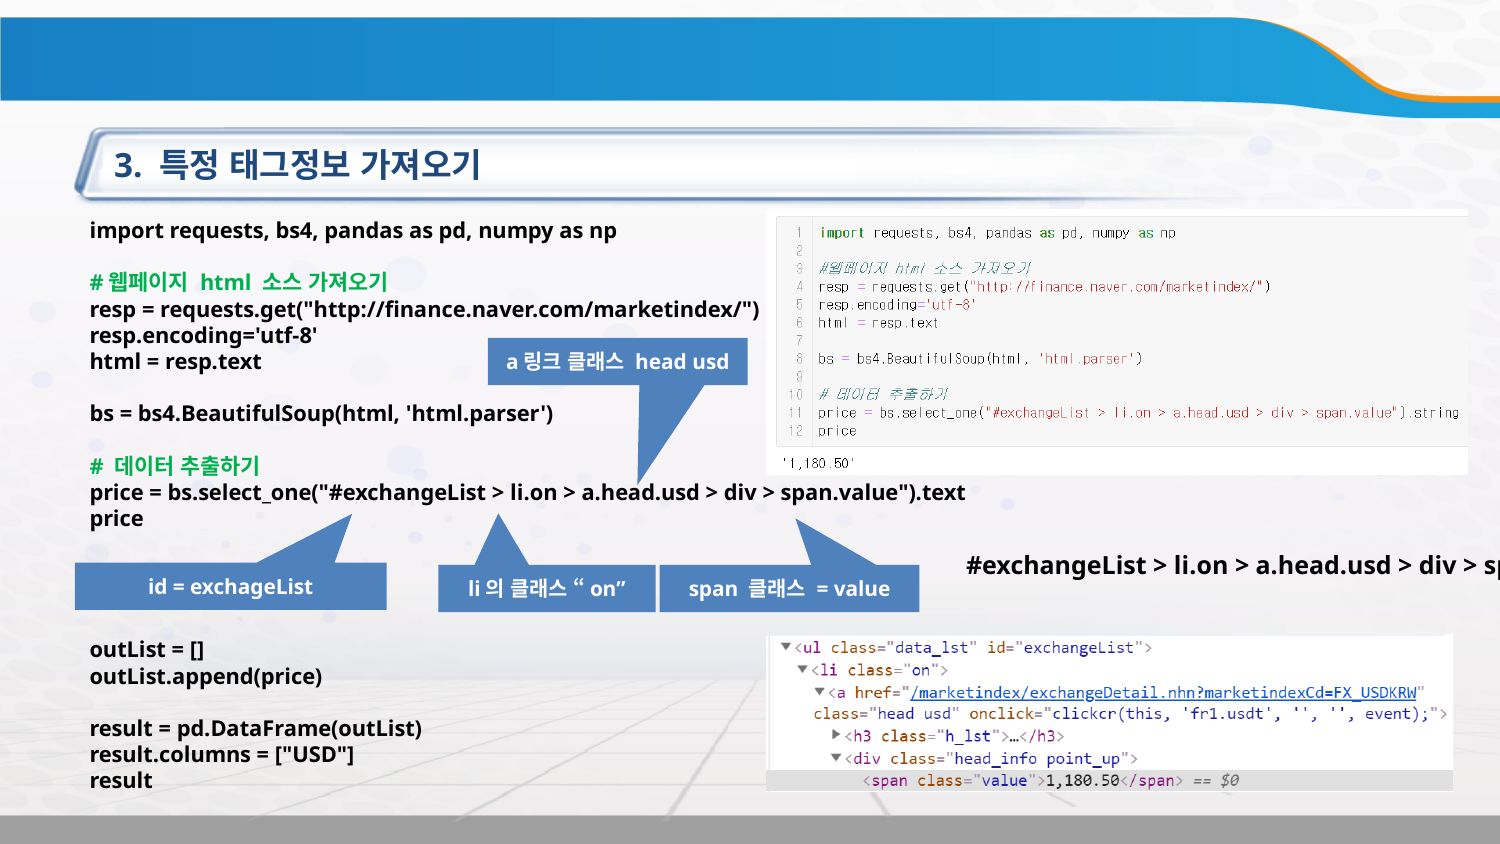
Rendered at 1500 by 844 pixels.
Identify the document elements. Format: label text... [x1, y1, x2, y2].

text_box span 클래스 = value [659, 518, 920, 613]
picture [0, 0, 1500, 844]
text_box a링크 클래스 head usd [487, 337, 748, 486]
picture [766, 634, 1455, 792]
text_box 1. BeautifulSoup 활용 데이터 스크랩 [29, 0, 1175, 103]
text_box li의 클래스 “on” [438, 513, 656, 613]
text_box #exchangeList > li.on > a.head.usd > div > span.value [951, 542, 1500, 587]
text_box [74, 126, 1289, 208]
text_box import requests, bs4, pandas as pd, numpy as np #웹페이지 html 소스 가져오기 resp = requests.get("http://finance.naver.com/marketindex/") resp.encoding='utf-8' html = resp.text bs = bs4.BeautifulSoup(html, 'html.parser') # 데이터 추출하기 price = bs.select_one("#exchangeList > li.on > a.head.usd > div > span.value").text price outList = [] outList.append(price) result = pd.DataFrame(outList) result.columns = ["USD"] result [74, 216, 1459, 801]
text_box id = exchageList [74, 513, 387, 610]
